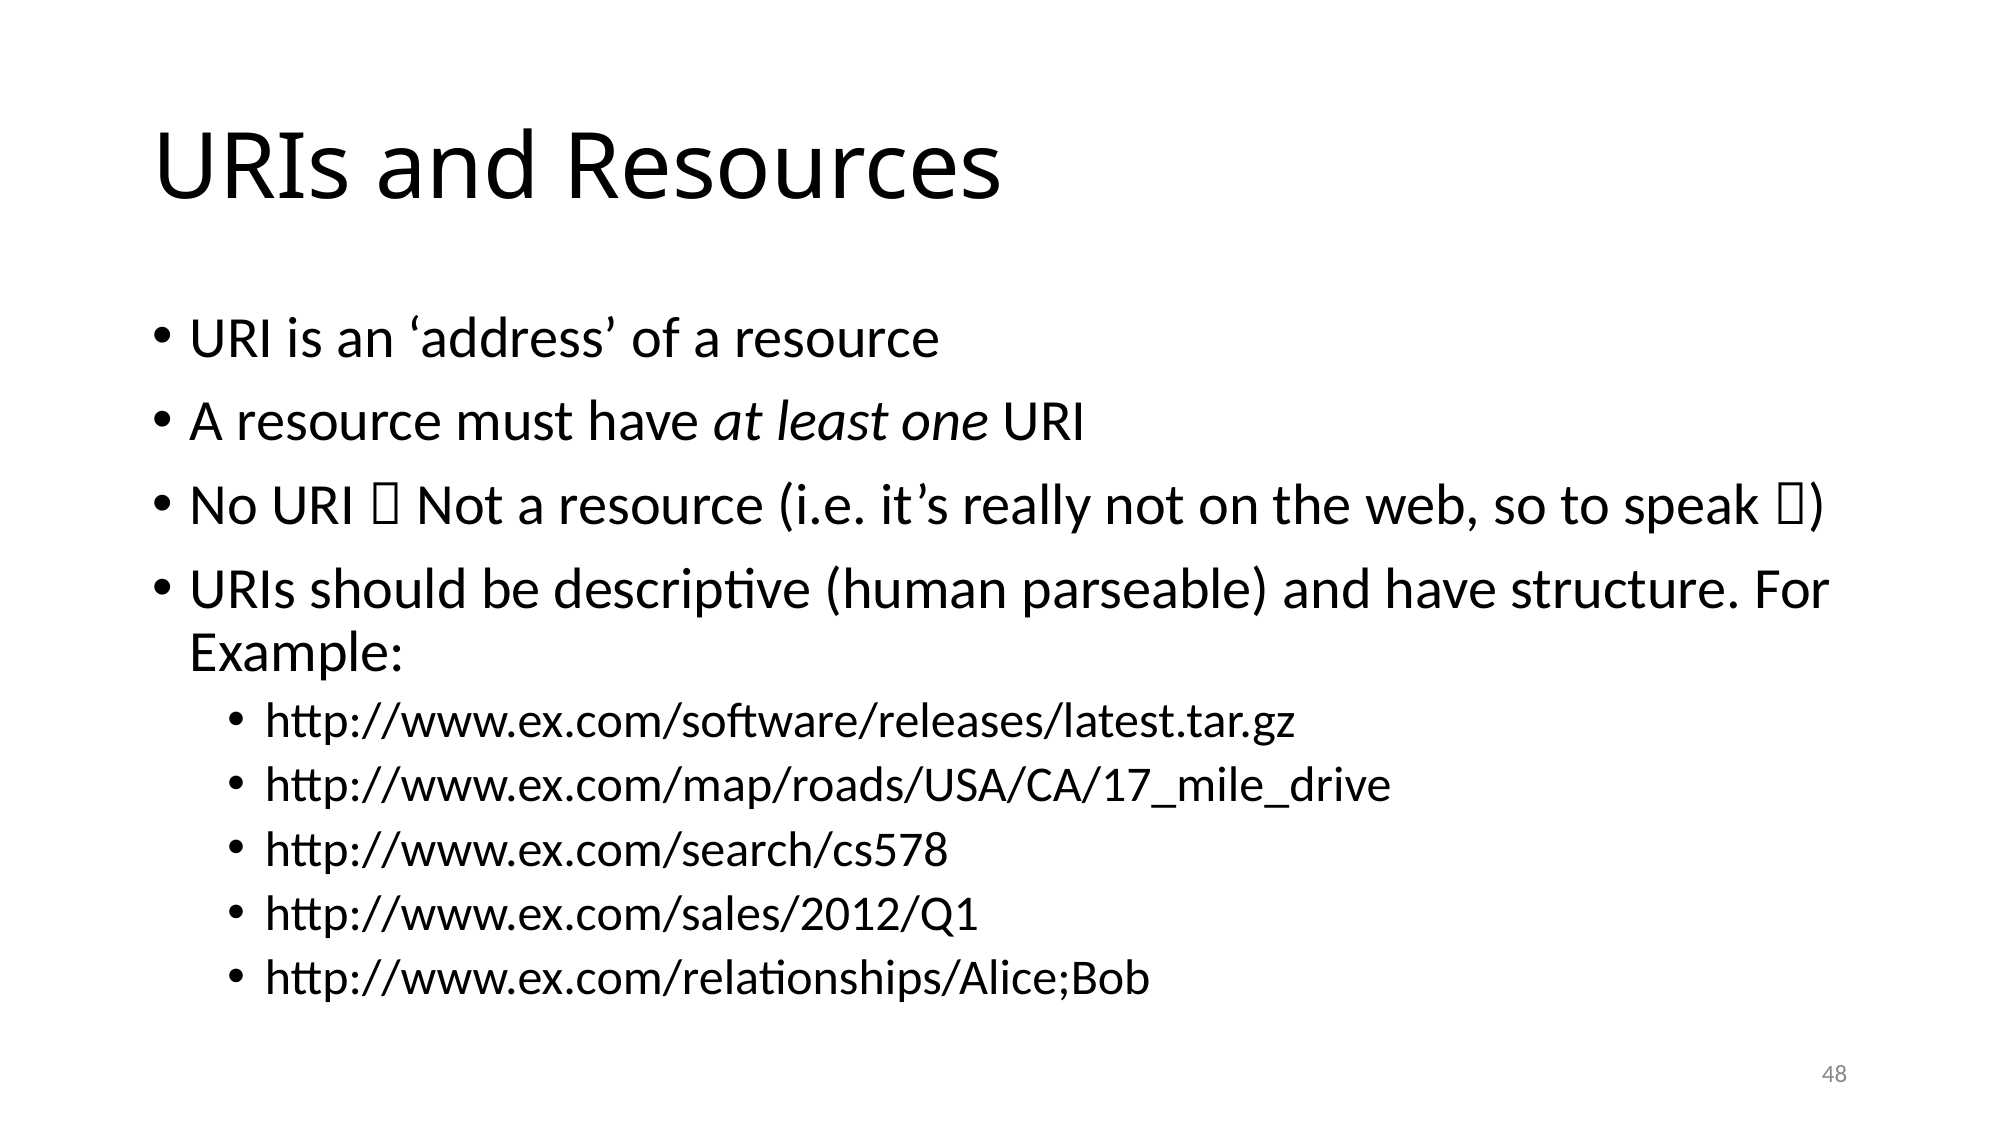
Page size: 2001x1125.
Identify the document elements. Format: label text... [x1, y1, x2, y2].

list URI is an ‘address’ of a resource A resource must have at least one URI No URI  Not a resource (i.e. it’s really not on the web, so to speak ) URIs should be descriptive (human parseable) and have structure. For Example: http://www.ex.com/software/releases/latest.tar.gz http://www.ex.com/map/roads/USA/CA/17_mile_drive http://www.ex.com/search/cs578 http://www.ex.com/sales/2012/Q1 http://www.ex.com/relationships/Alice;Bob [137, 299, 1863, 1014]
title URIs and Resources [137, 59, 1863, 278]
slide_number 48 [1412, 1042, 1863, 1103]
